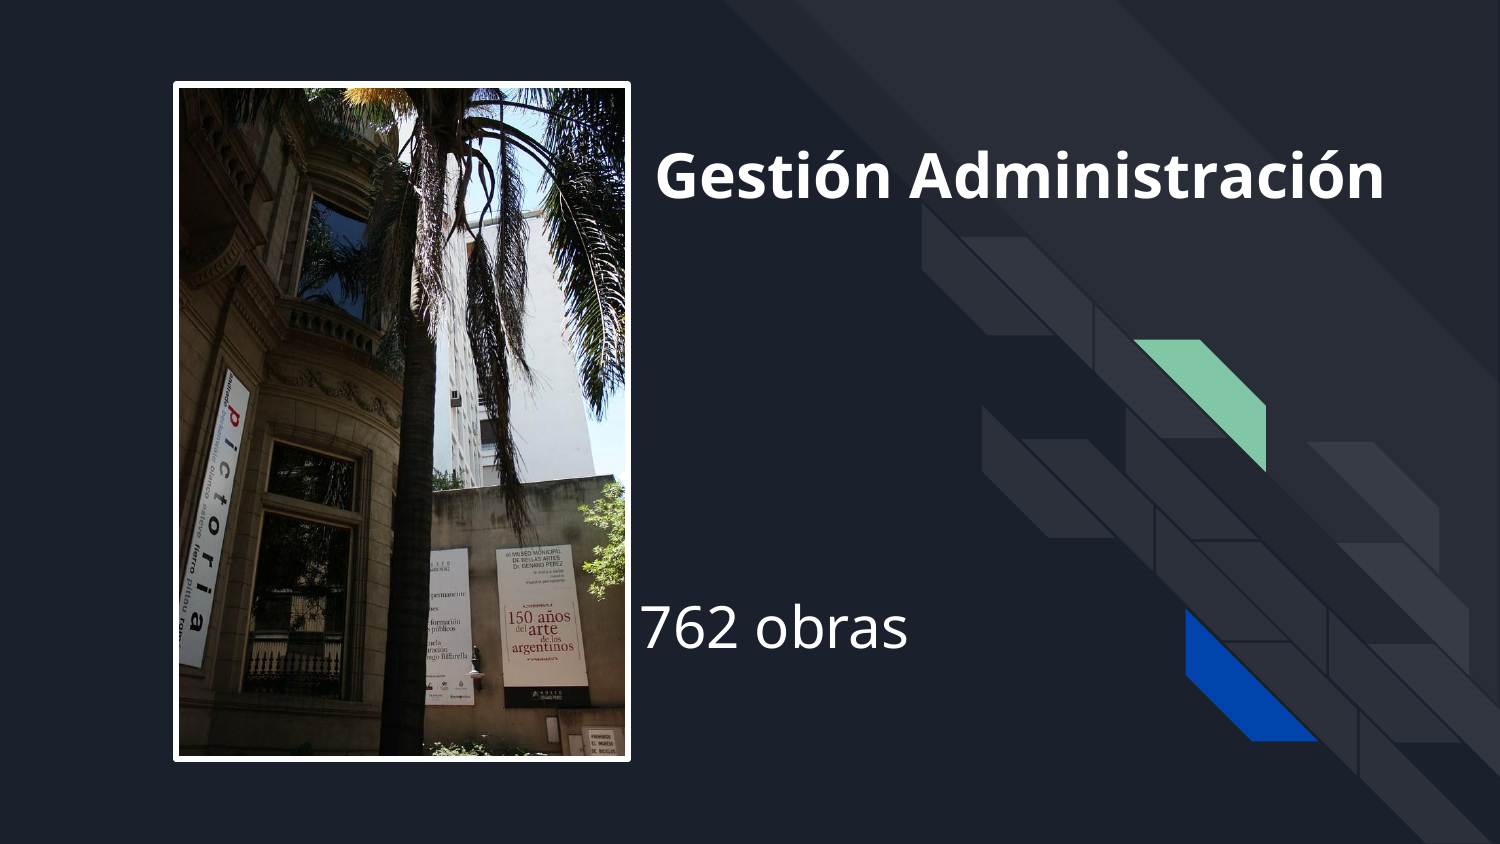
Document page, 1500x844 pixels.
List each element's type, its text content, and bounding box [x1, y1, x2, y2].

picture [179, 87, 626, 757]
title 762 obras [631, 494, 1247, 756]
text_box Gestión Administración [639, 121, 1500, 260]
